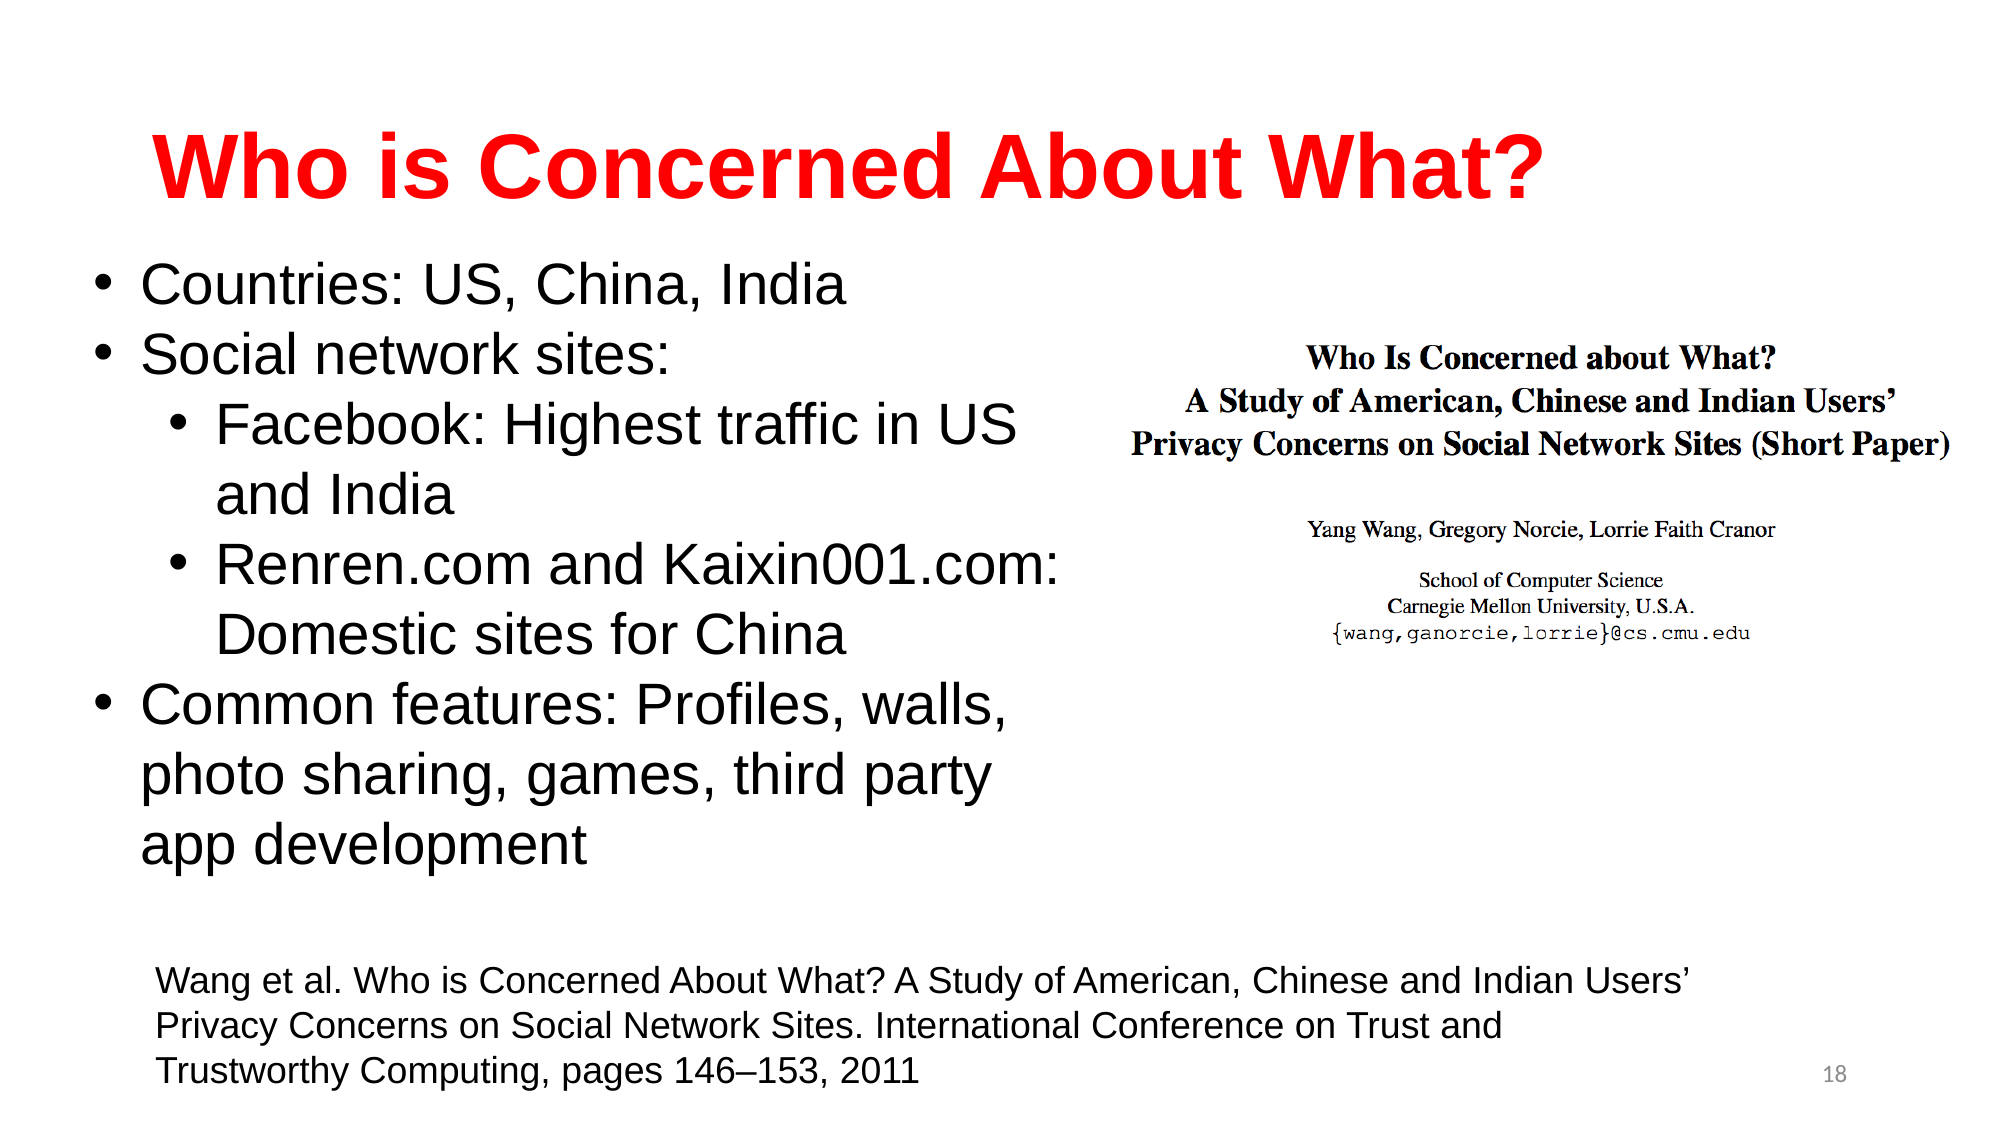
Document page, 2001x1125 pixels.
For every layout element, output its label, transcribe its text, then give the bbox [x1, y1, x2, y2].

picture [1130, 320, 1969, 655]
slide_number 18 [1412, 1042, 1863, 1103]
text_box Countries: US, China, India Social network sites: Facebook: Highest traffic in US and India Renren.com and Kaixin001.com: Domestic sites for China Common features: Profiles, walls, photo sharing, games, third party app development [78, 238, 1079, 884]
text_box Wang et al. Who is Concerned About What? A Study of American, Chinese and Indian Users’ Privacy Concerns on Social Network Sites. International Conference on Trust and Trustworthy Computing, pages 146–153, 2011 [140, 948, 1711, 1099]
title Who is Concerned About What? [137, 59, 1863, 278]
